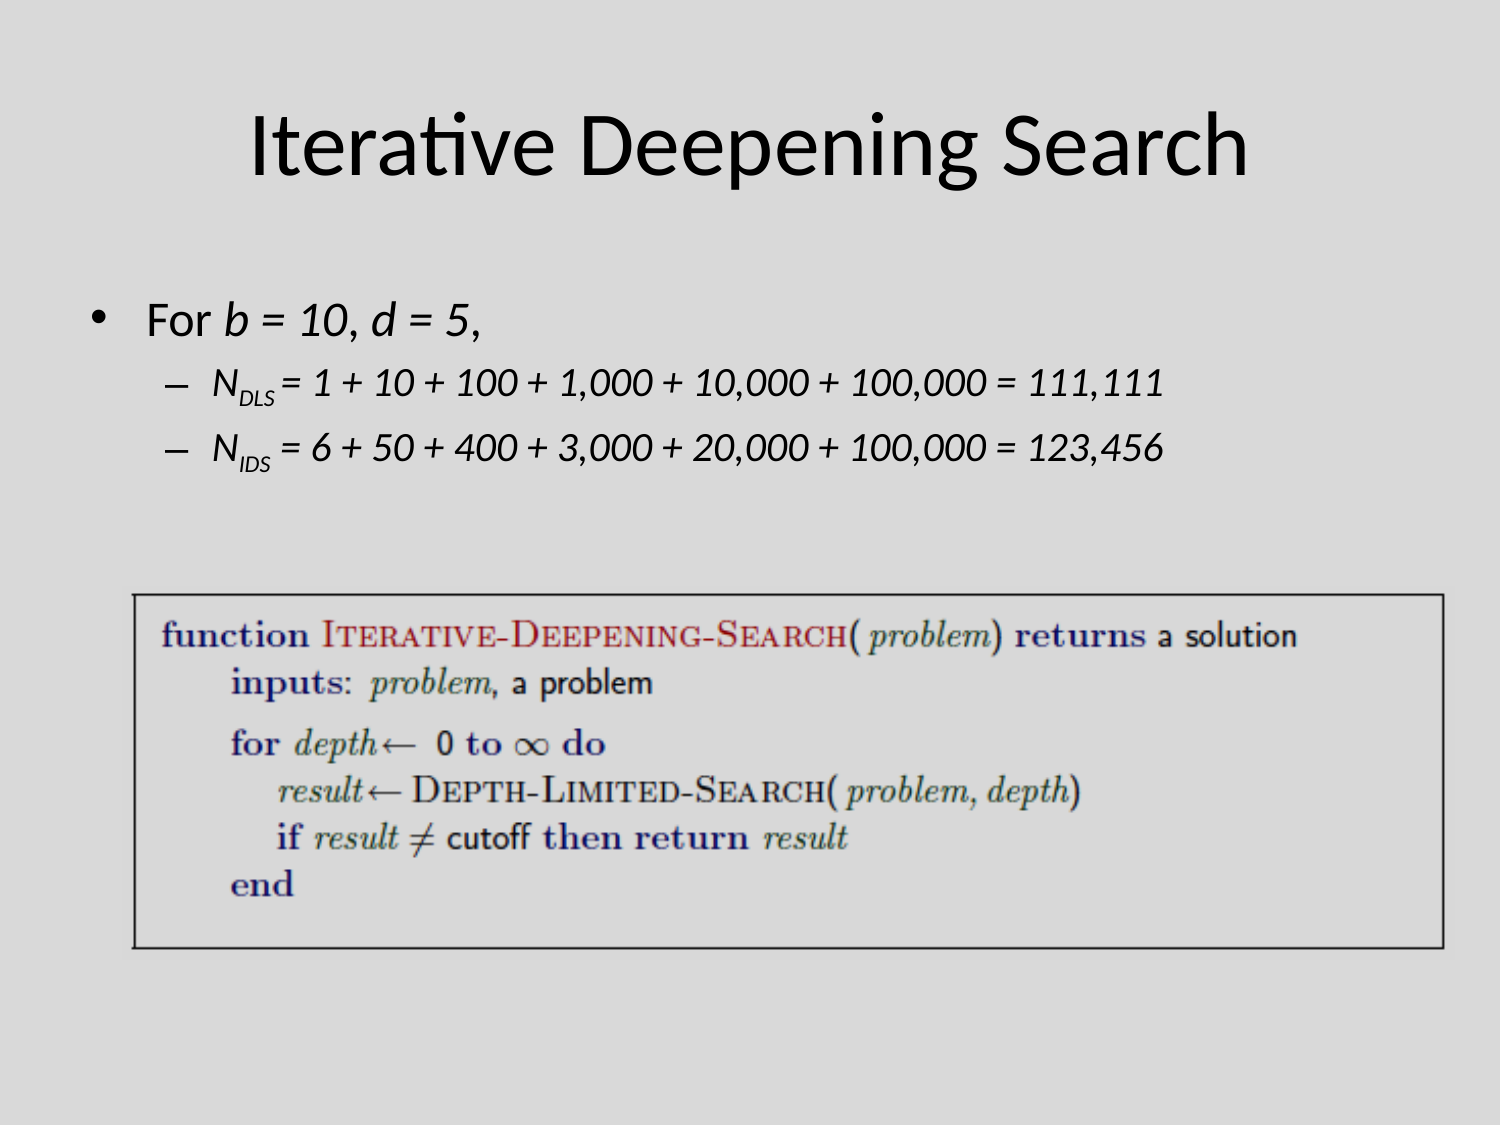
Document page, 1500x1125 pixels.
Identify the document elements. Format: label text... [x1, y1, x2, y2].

title Iterative Deepening Search [75, 45, 1425, 233]
text_box For b = 10, d = 5, NDLS = 1 + 10 + 100 + 1,000 + 10,000 + 100,000 = 111,111 NIDS = 6 + 50 + 400 + 3,000 + 20,000 + 100,000 = 123,456 [74, 278, 1425, 490]
picture [121, 585, 1455, 960]
